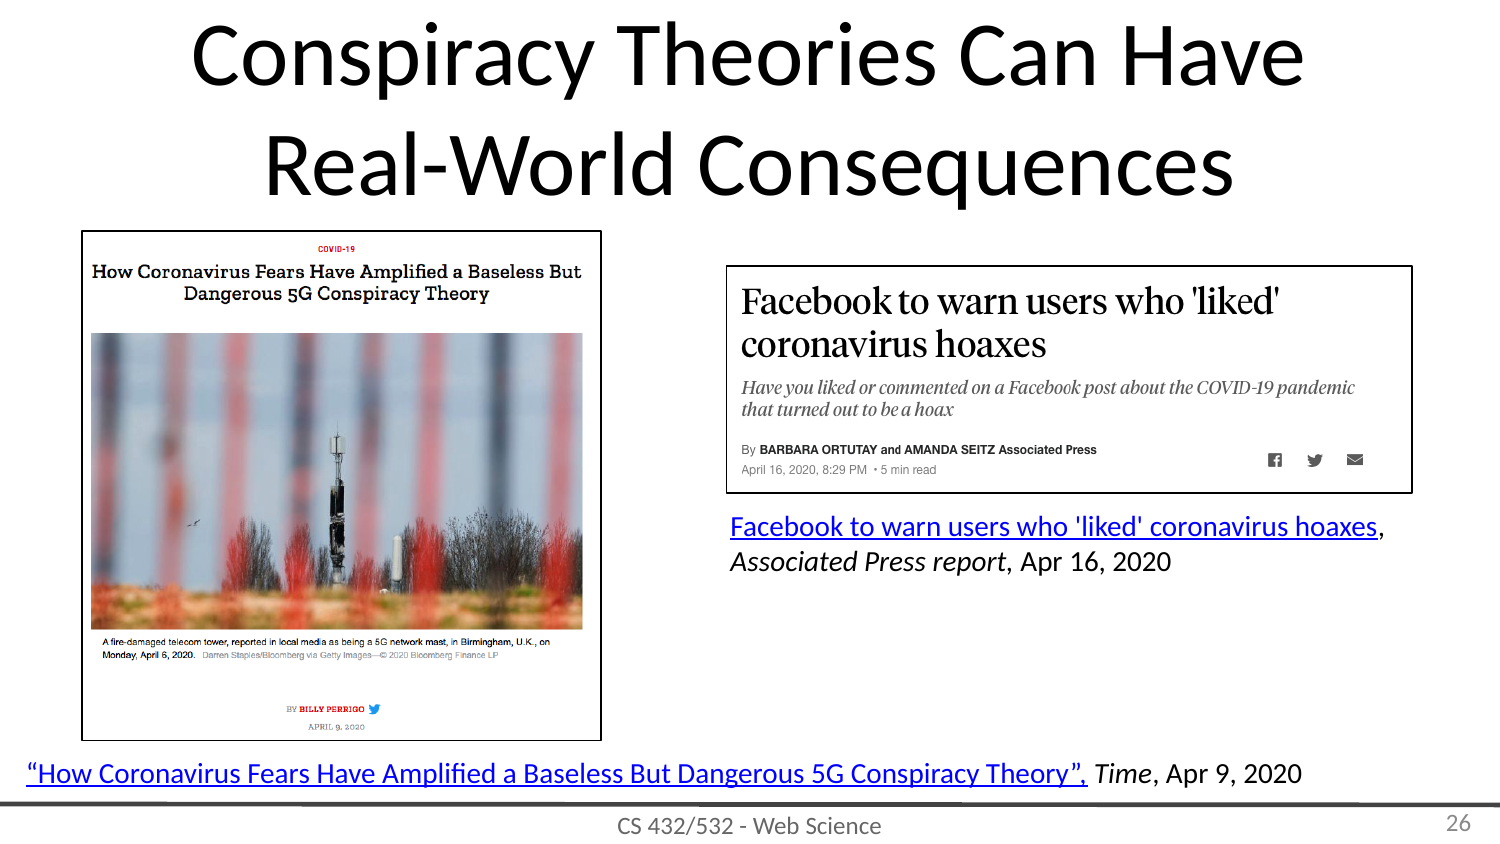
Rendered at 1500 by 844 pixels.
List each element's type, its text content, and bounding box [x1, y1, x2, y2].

text_box “How Coronavirus Fears Have Amplified a Baseless But Dangerous 5G Conspiracy Theory”, Time, Apr 9, 2020 [10, 747, 1412, 796]
picture [726, 266, 1412, 493]
text_box Facebook to warn users who 'liked' coronavirus hoaxes, Associated Press report, Apr 16, 2020 [715, 492, 1473, 581]
picture [82, 231, 601, 740]
slide_number ‹#› [1136, 798, 1487, 844]
title Conspiracy Theories Can Have Real-World Consequences [75, 33, 1425, 175]
